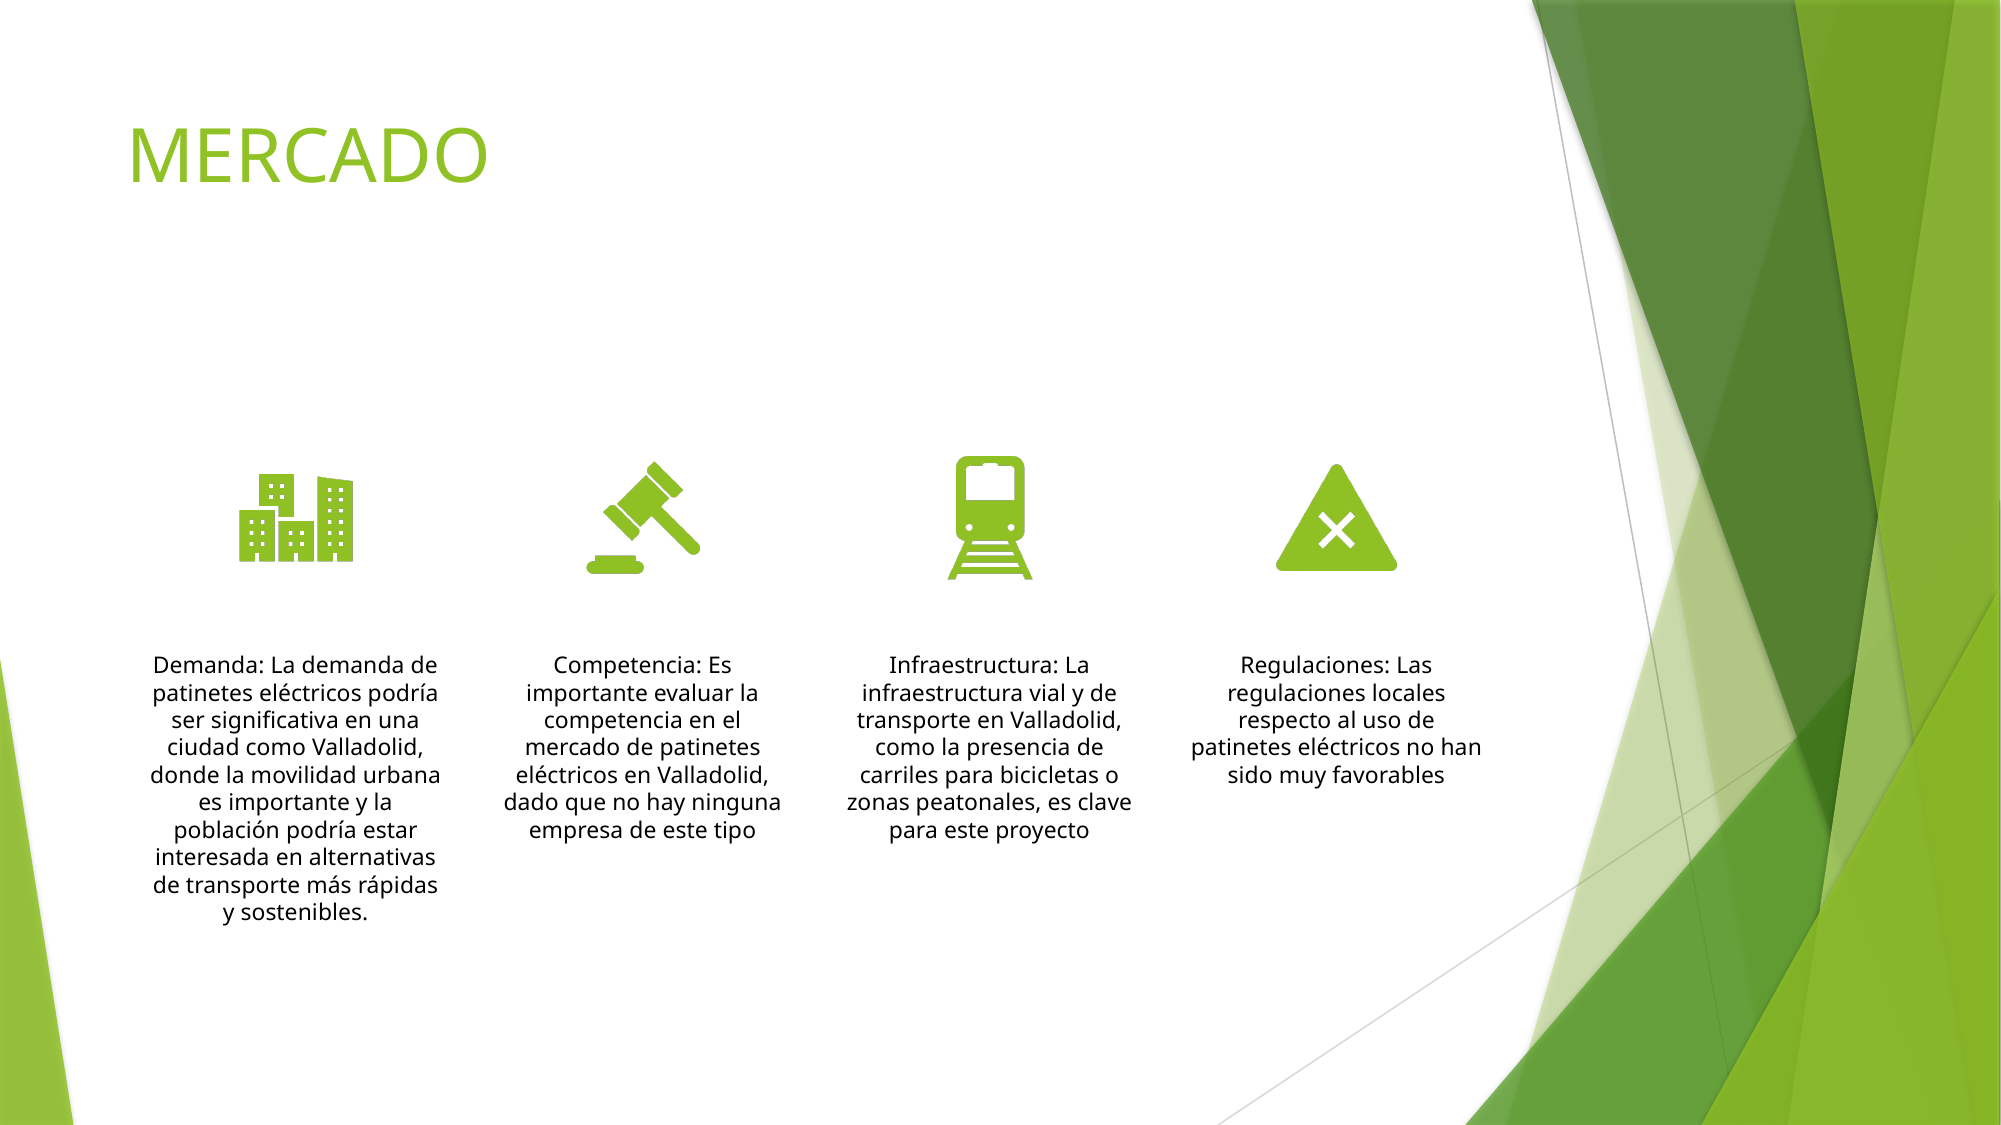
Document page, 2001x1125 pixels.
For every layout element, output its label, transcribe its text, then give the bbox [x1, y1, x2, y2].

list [110, 353, 1522, 992]
title MERCADO [111, 99, 1522, 317]
